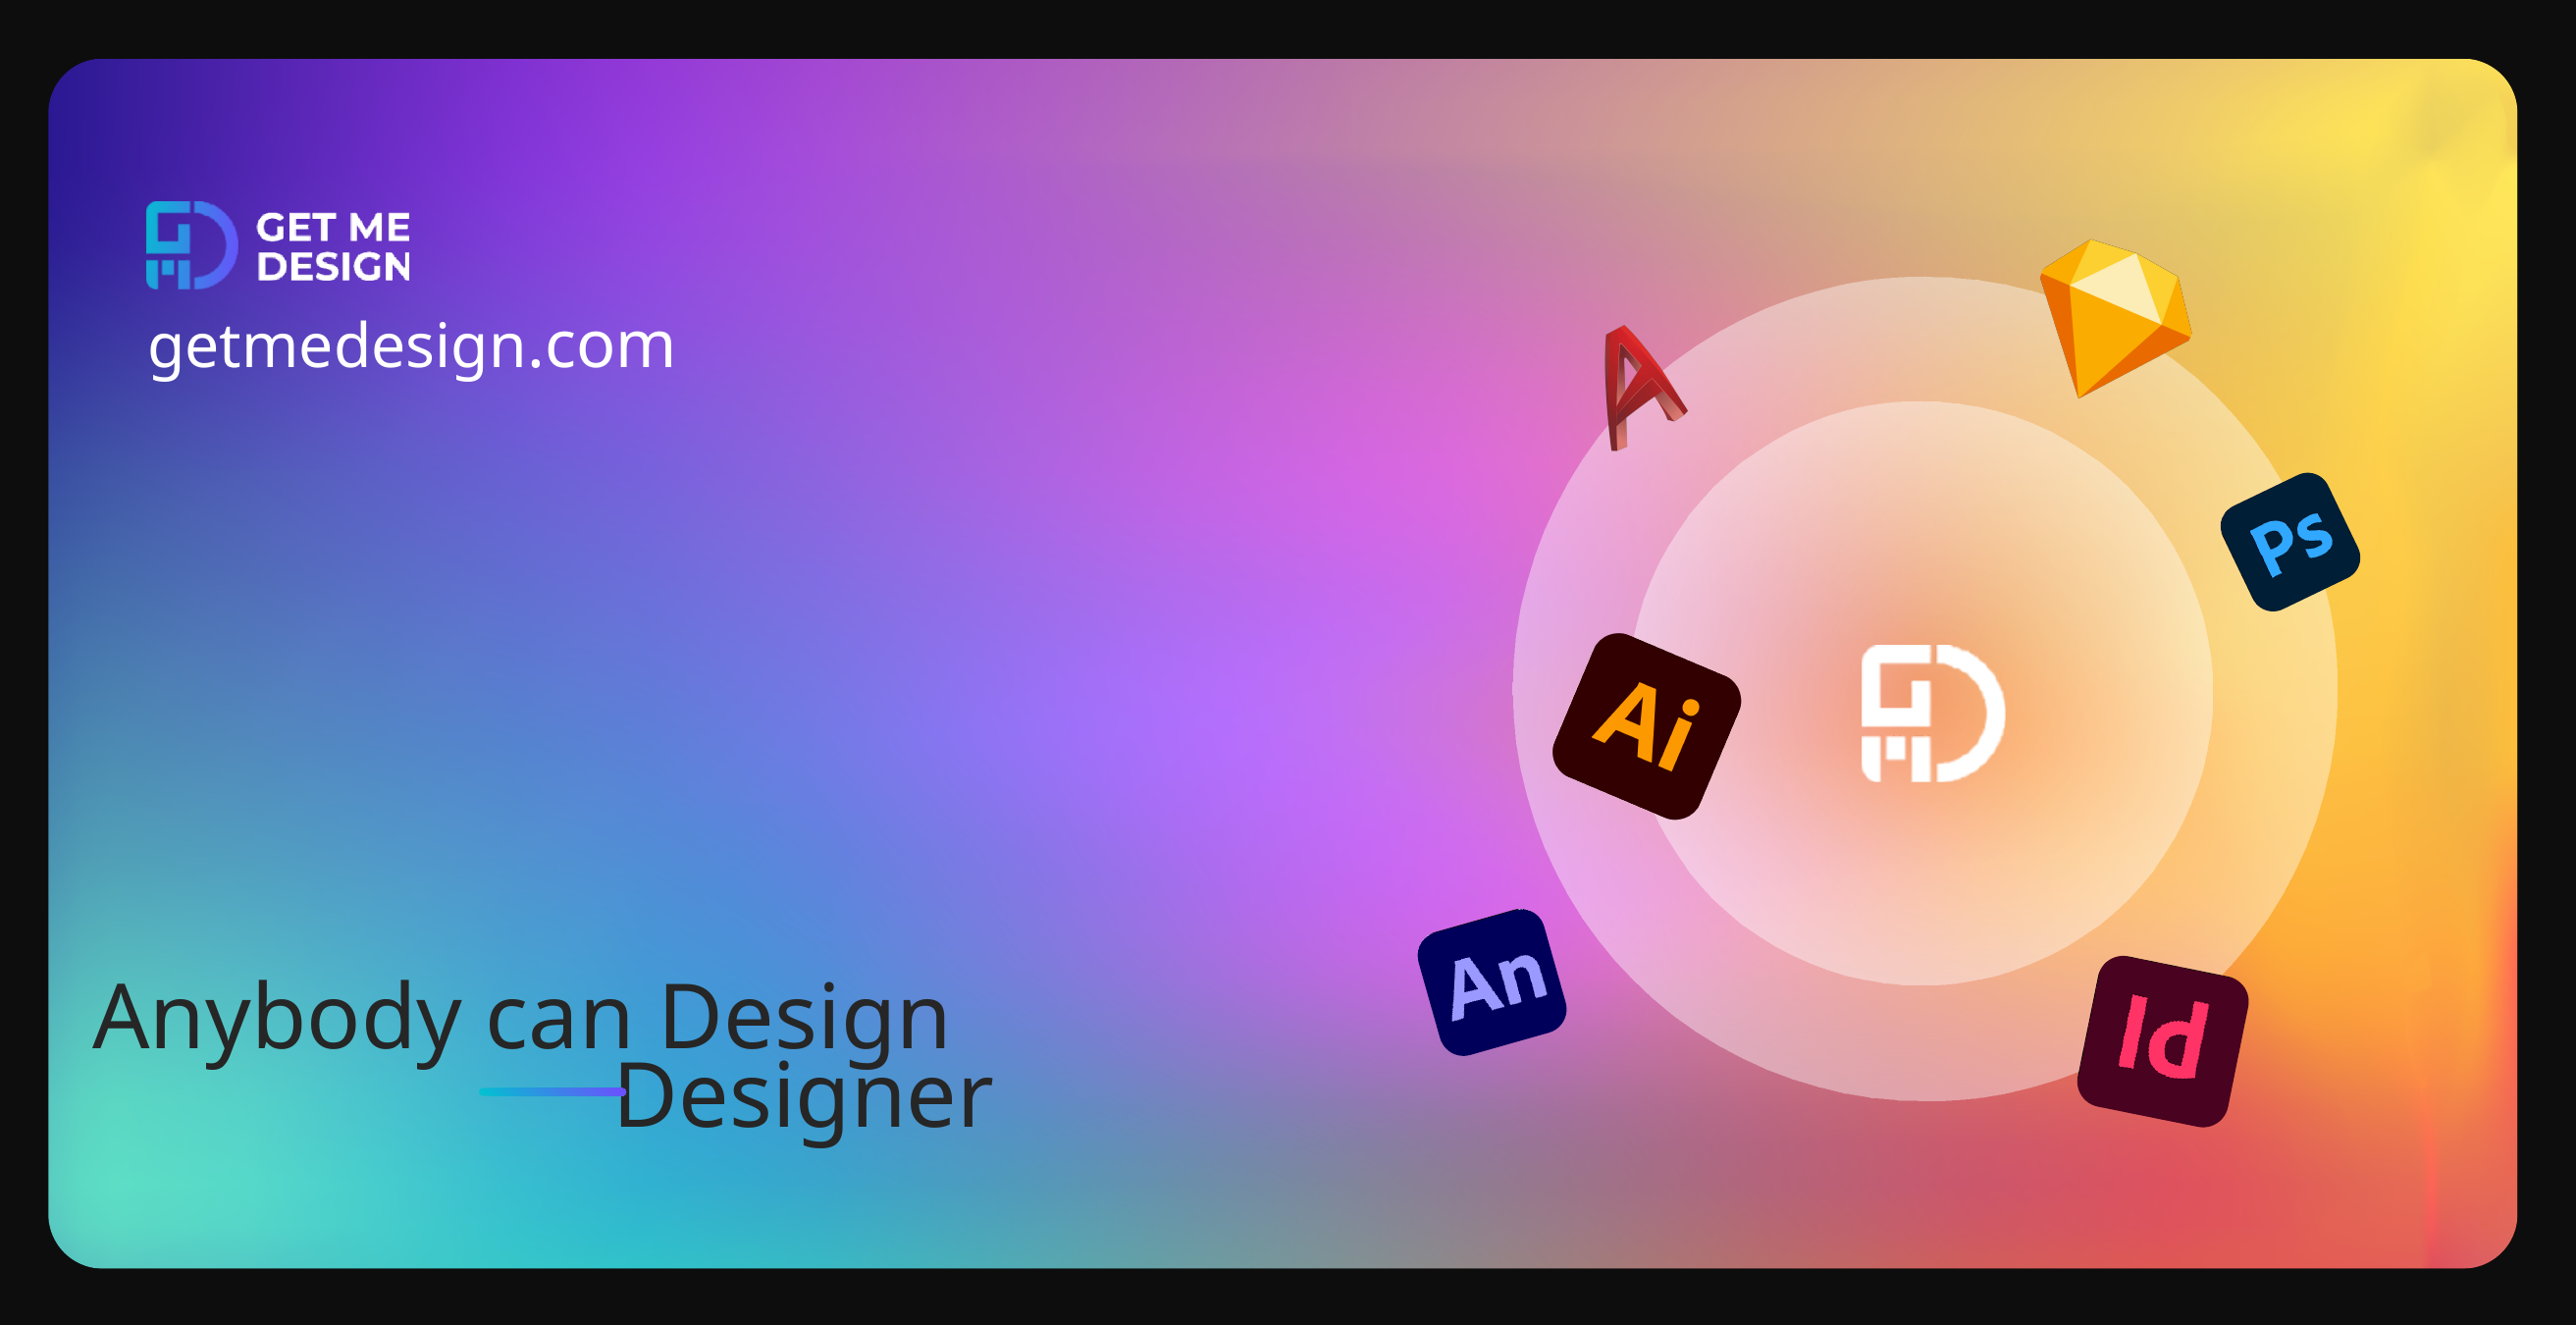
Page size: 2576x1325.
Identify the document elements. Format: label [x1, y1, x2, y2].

text_box [131, 951, 982, 1154]
text_box [1426, 244, 2349, 1119]
picture [48, 58, 2518, 1269]
